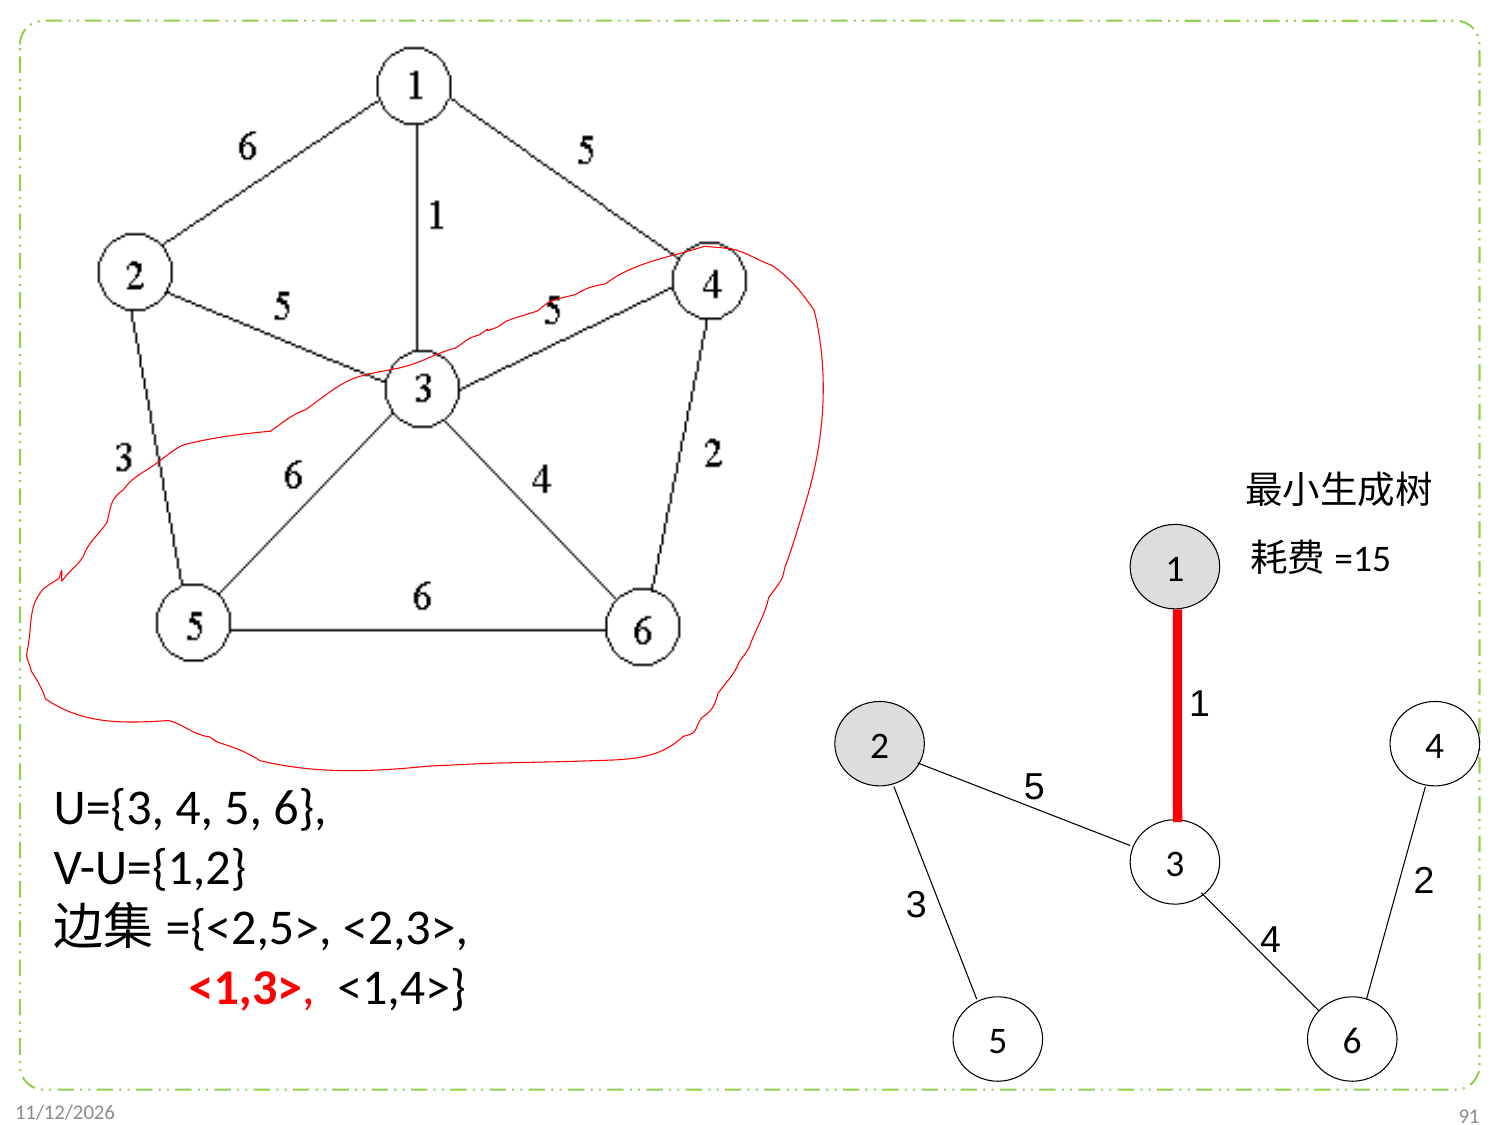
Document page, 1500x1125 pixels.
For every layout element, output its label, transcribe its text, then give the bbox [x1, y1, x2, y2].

text_box U={3, 4, 5, 6}, V-U={1,2} 边集={<2,5>, <2,3>, <1,3>, <1,4>} [38, 767, 795, 1082]
picture [38, 26, 789, 699]
text_box 4 [1245, 907, 1296, 968]
text_box [45, 699, 717, 771]
footer [496, 1067, 1003, 1125]
text_box 3 [1130, 819, 1220, 905]
text_box 2 [834, 701, 925, 786]
text_box 1 [1130, 524, 1220, 609]
text_box 5 [953, 996, 1043, 1082]
text_box 6 [1307, 996, 1398, 1082]
text_box [789, 279, 824, 557]
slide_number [0, 1089, 338, 1125]
text_box 1 [1174, 671, 1225, 732]
text_box [26, 596, 38, 682]
text_box 2 [1398, 848, 1450, 909]
text_box 4 [1390, 701, 1480, 786]
text_box 最小生成树 [1230, 458, 1448, 519]
slide_number 91 [1157, 1095, 1495, 1125]
text_box 耗费=15 [1235, 526, 1406, 587]
text_box 3 [891, 872, 942, 933]
text_box 5 [1009, 754, 1060, 815]
